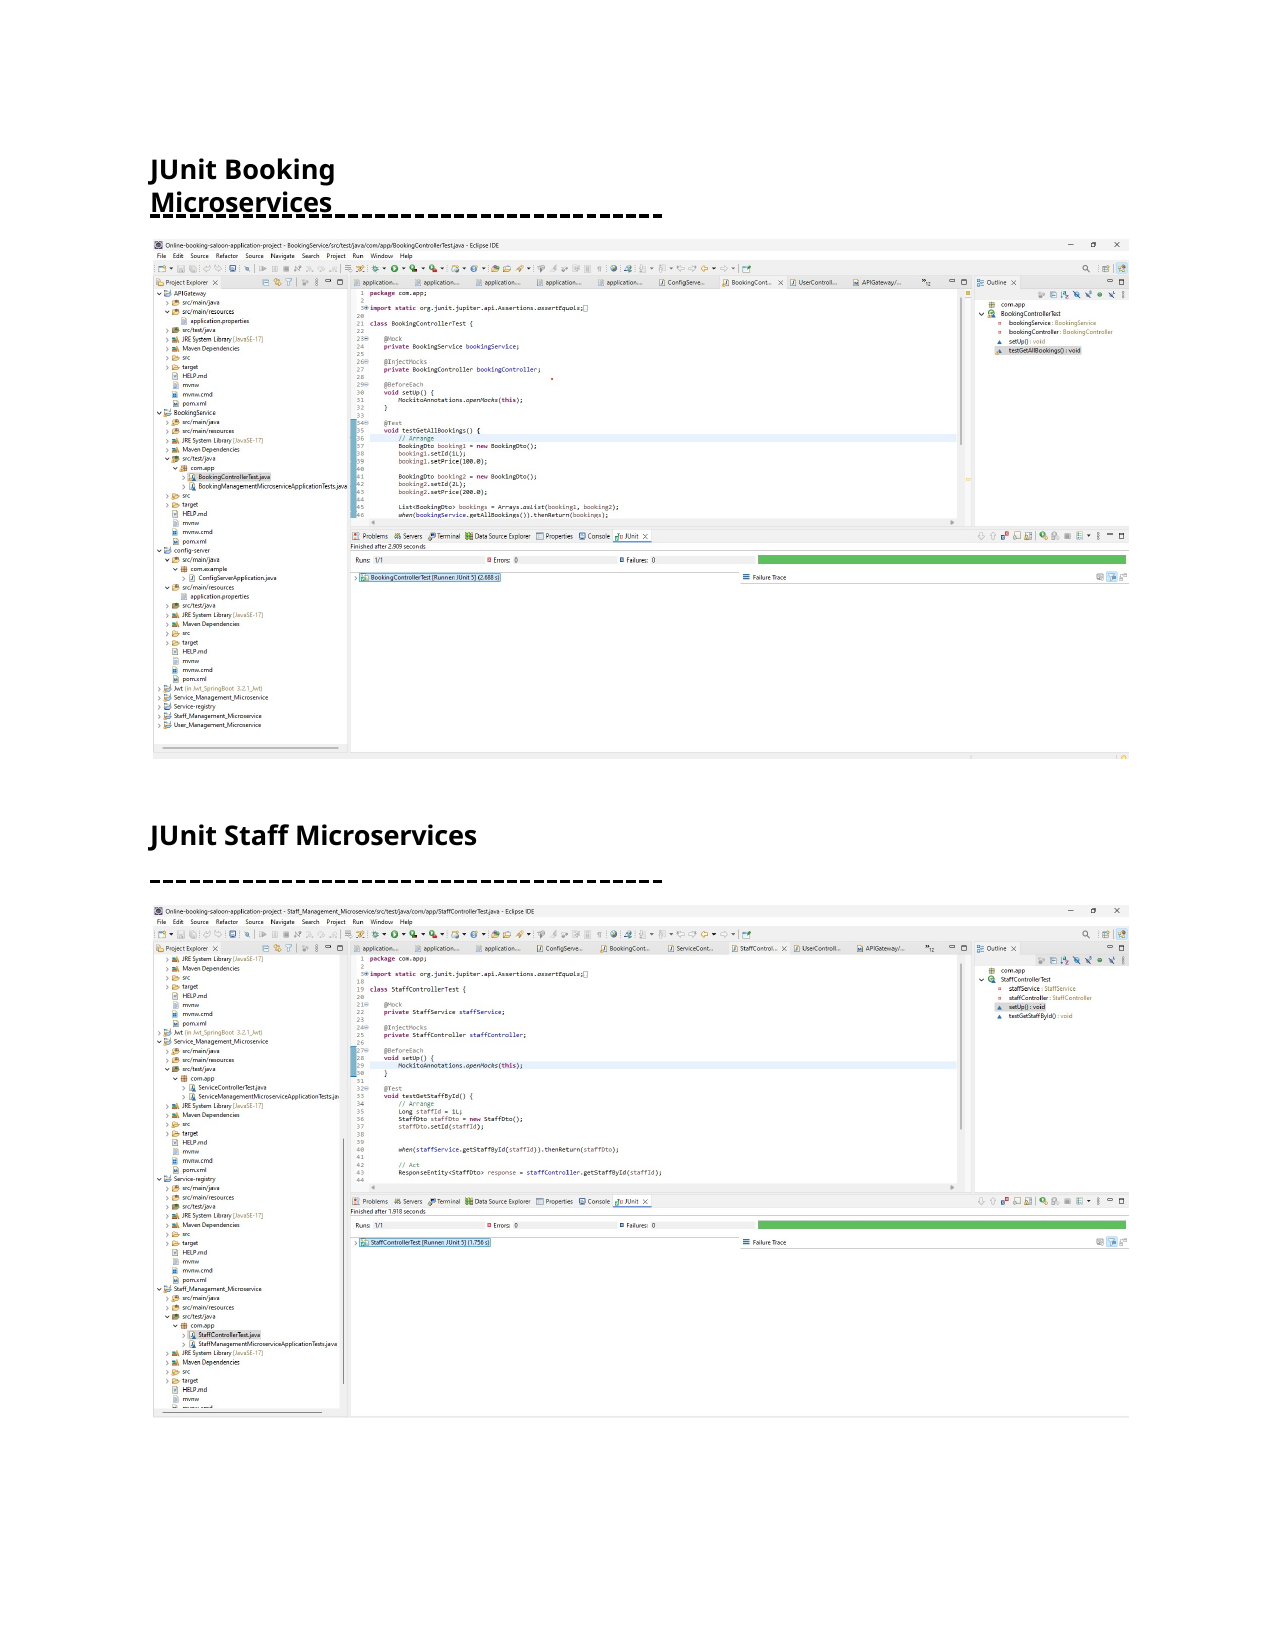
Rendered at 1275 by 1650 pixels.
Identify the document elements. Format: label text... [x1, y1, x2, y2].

picture [152, 239, 1129, 759]
text_box JUnit Booking Microservices [147, 150, 522, 218]
text_box JUnit Staff Microservices [147, 816, 500, 851]
picture [152, 905, 1129, 1419]
